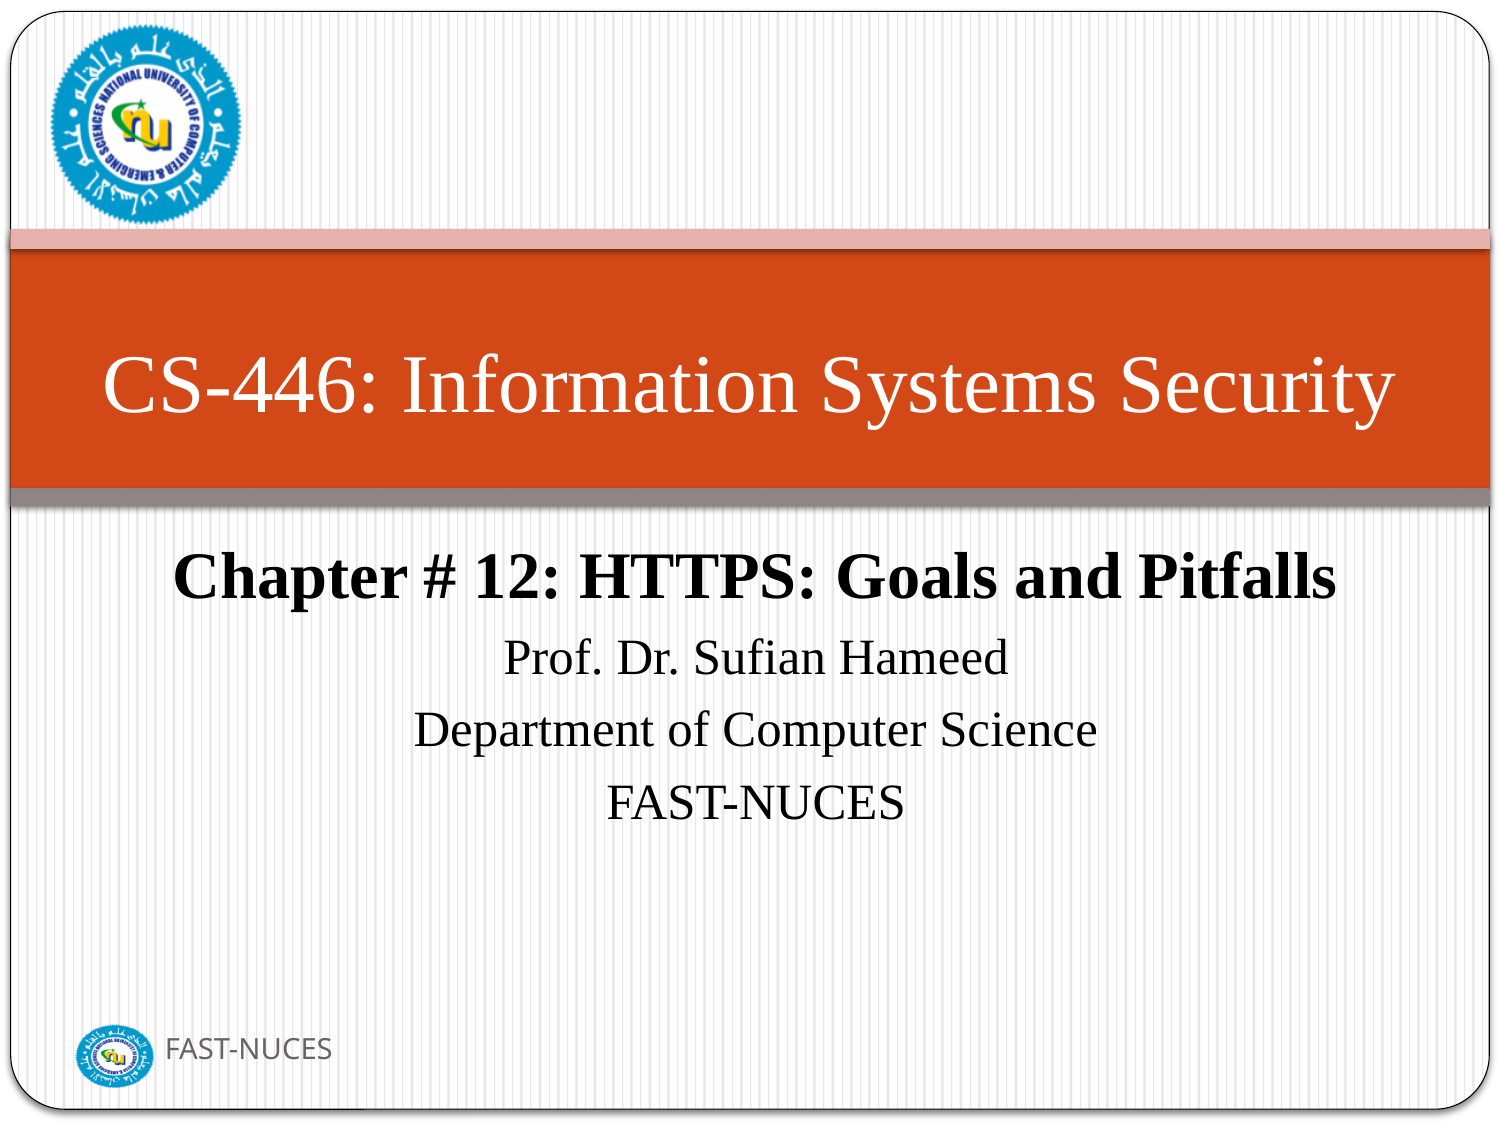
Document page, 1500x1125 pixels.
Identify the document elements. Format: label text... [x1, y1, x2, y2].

footer FAST-NUCES [150, 1012, 800, 1088]
picture [123, 1060, 154, 1088]
title CS-446: Information Systems Security [75, 262, 1425, 504]
picture [74, 1024, 154, 1088]
picture [91, 1038, 138, 1075]
picture [49, 24, 242, 226]
subtitle Chapter # 12: HTTPS: Goals and Pitfalls Prof. Dr. Sufian Hameed Department of Computer Science FAST-NUCES [150, 525, 1363, 900]
